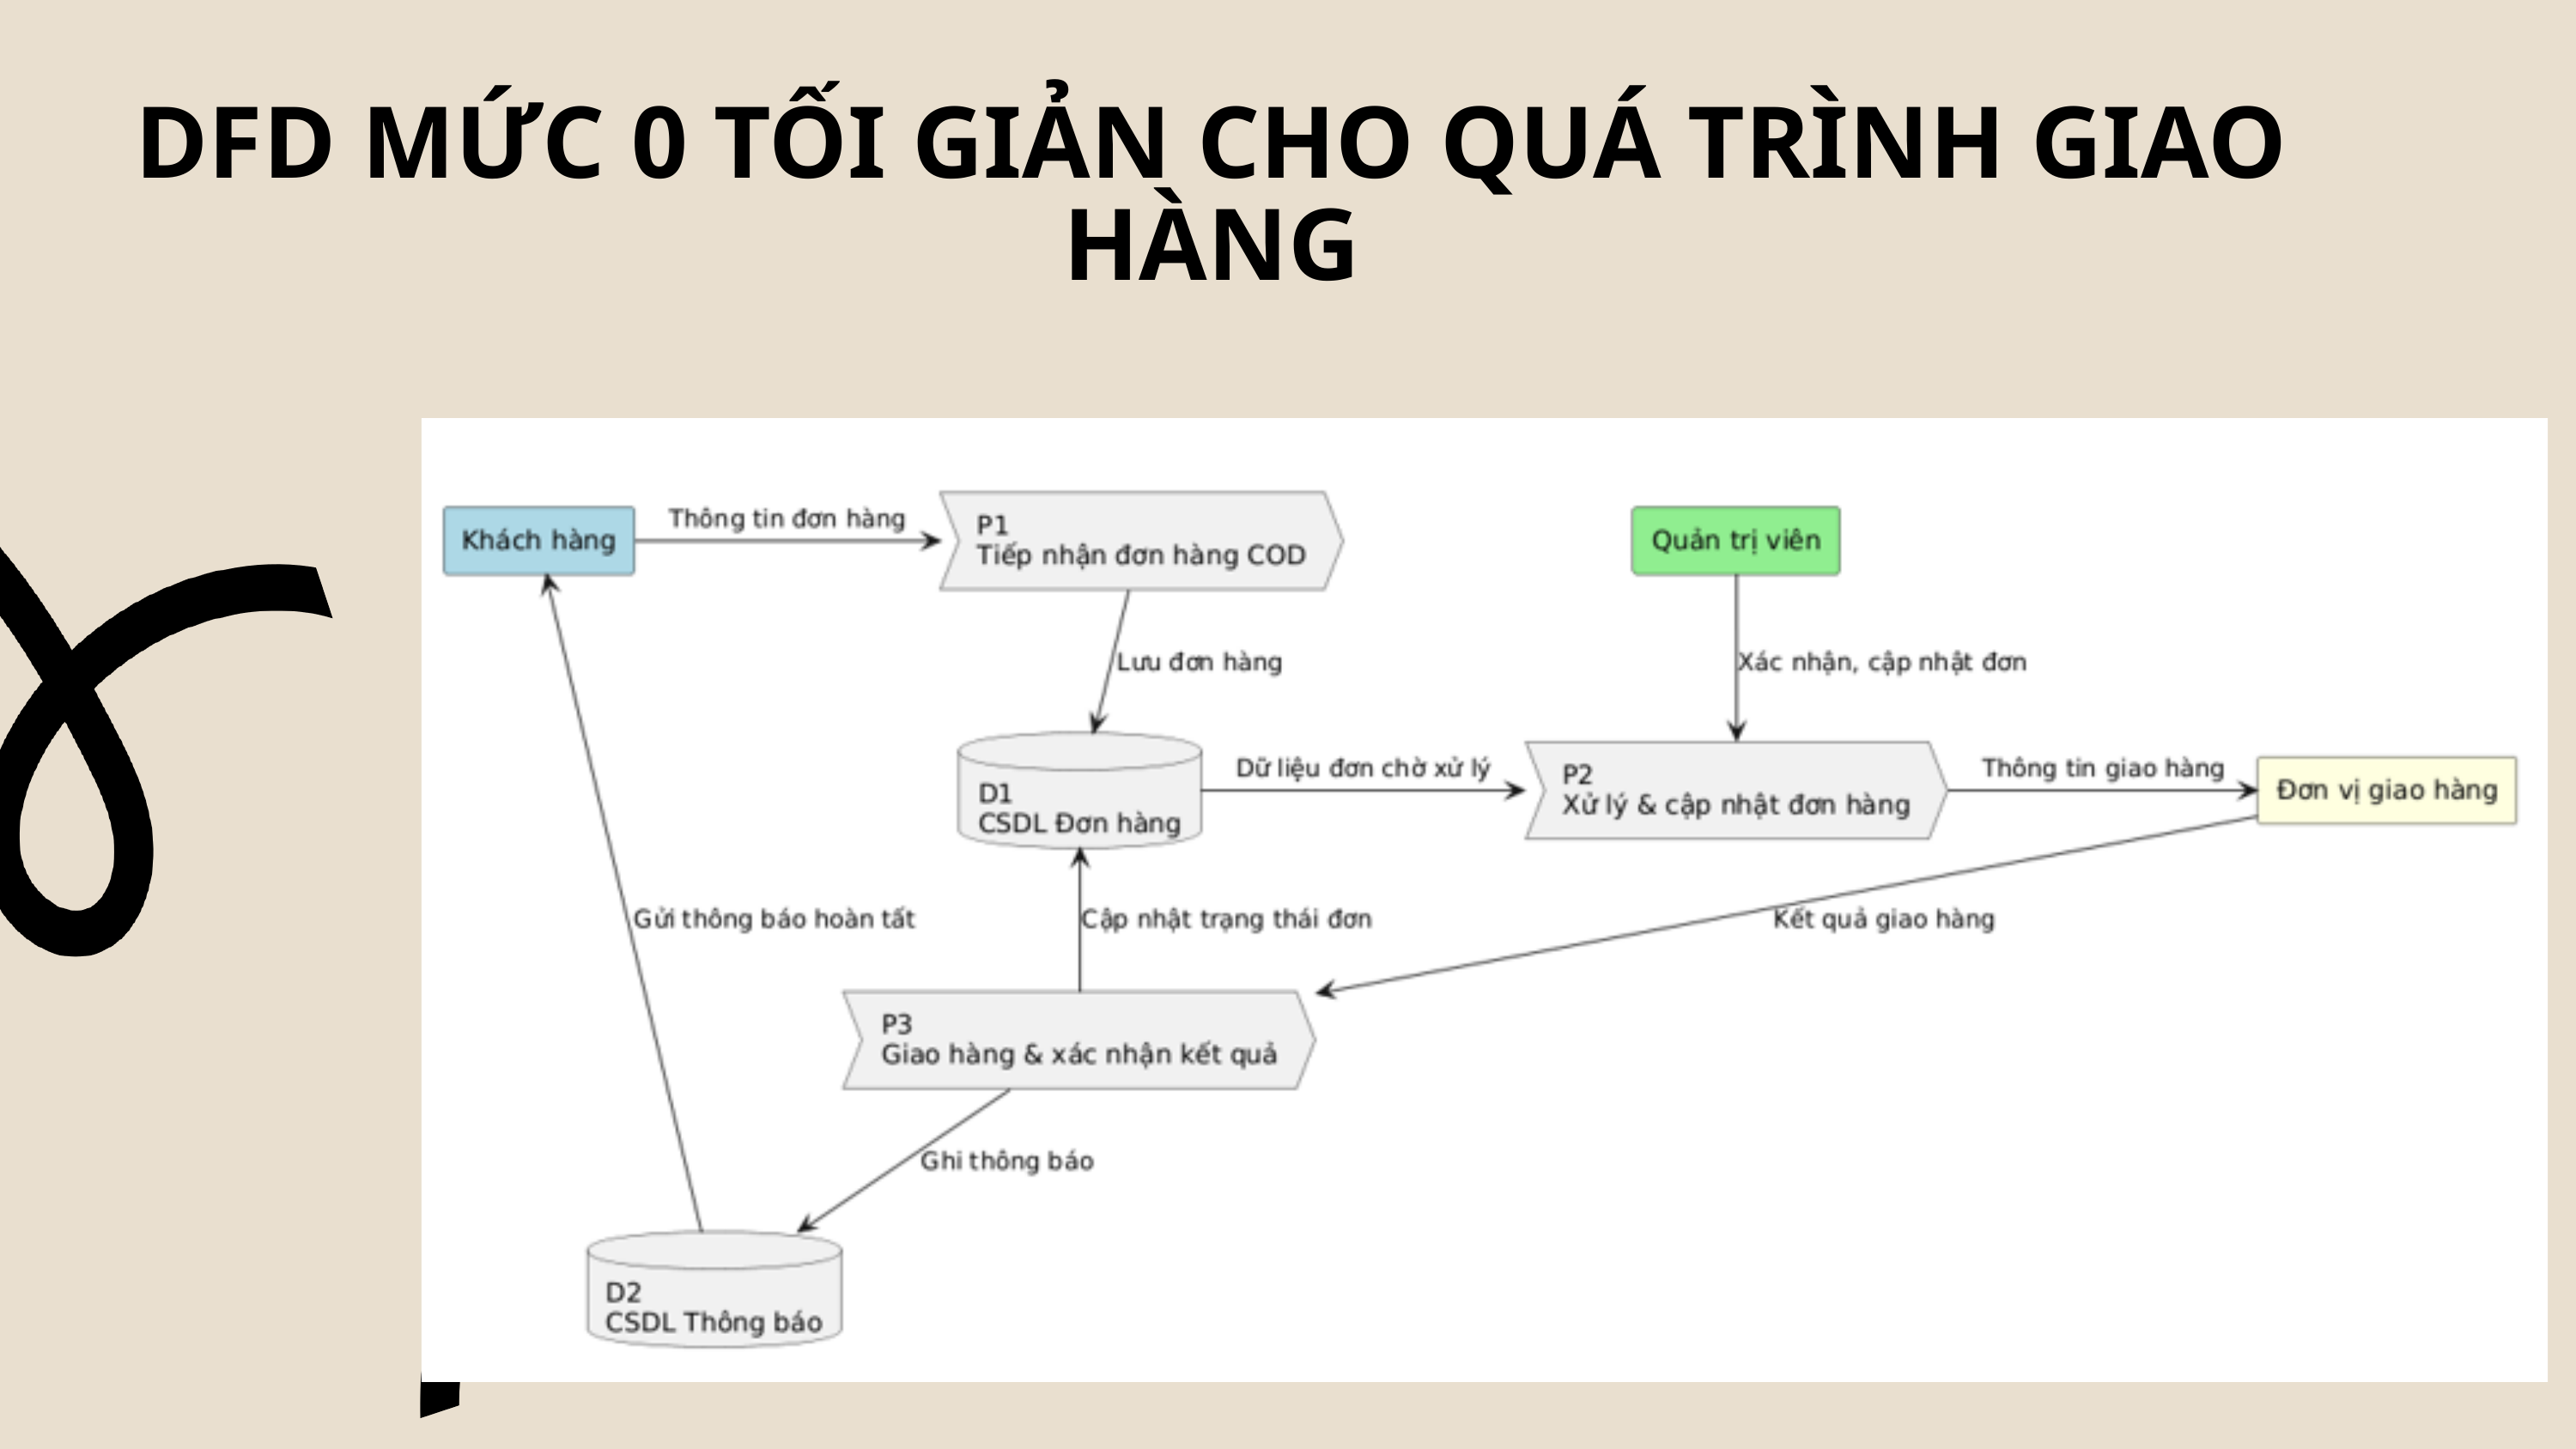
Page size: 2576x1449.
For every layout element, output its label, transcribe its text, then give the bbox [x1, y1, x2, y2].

text_box [421, 418, 2549, 1382]
text_box DFD MỨC 0 TỐI GIẢN CHO QUÁ TRÌNH GIAO HÀNG [52, 96, 2372, 300]
text_box [0, 418, 530, 1449]
